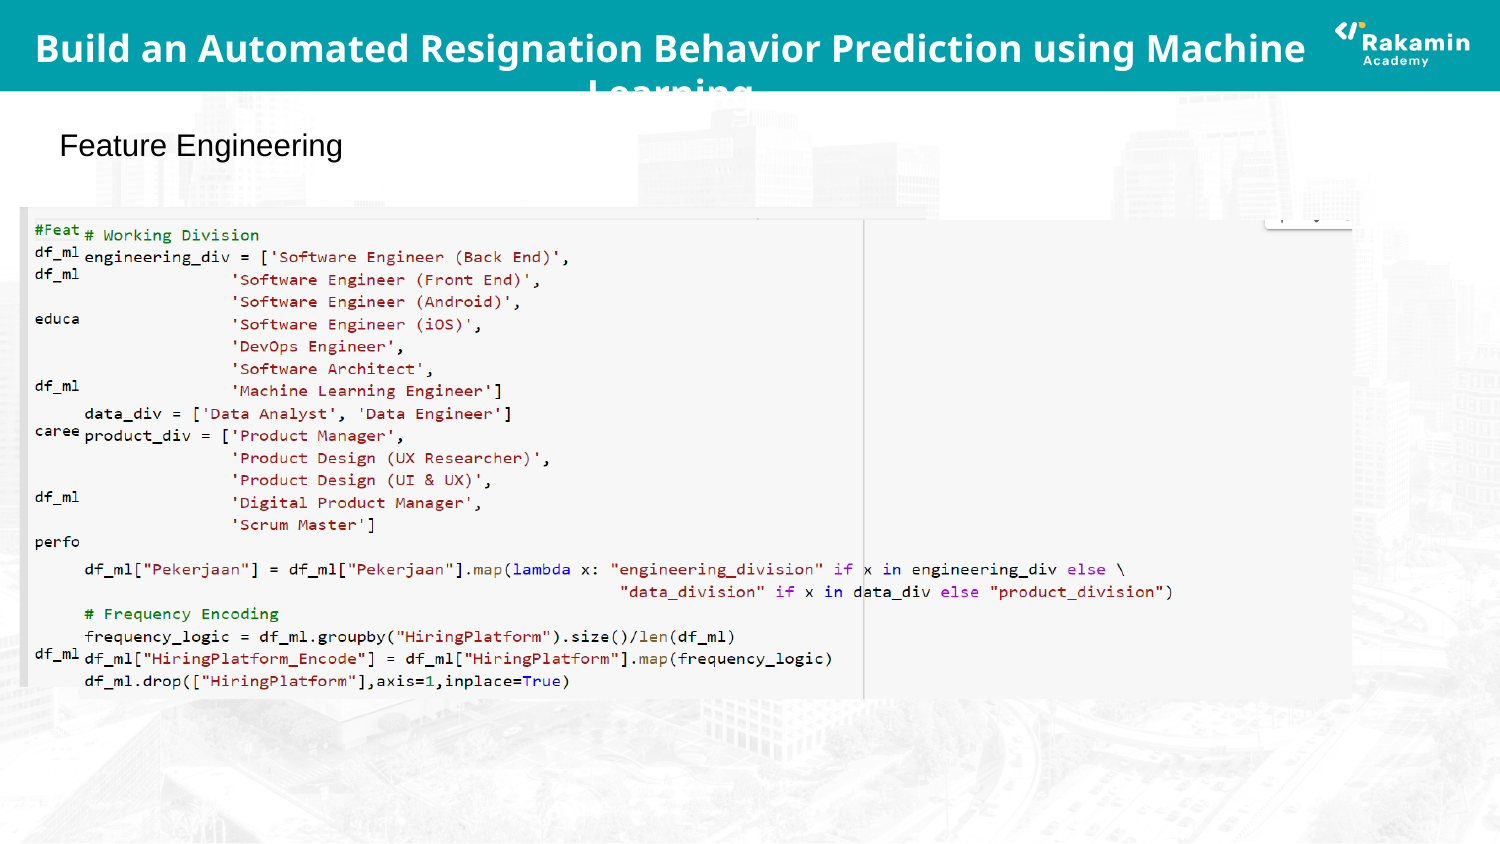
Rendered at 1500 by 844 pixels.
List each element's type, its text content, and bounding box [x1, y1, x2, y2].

list Feature Engineering [22, 105, 1421, 195]
picture [0, 0, 1500, 844]
title Build an Automated Resignation Behavior Prediction using Machine Learning [0, 10, 1342, 81]
